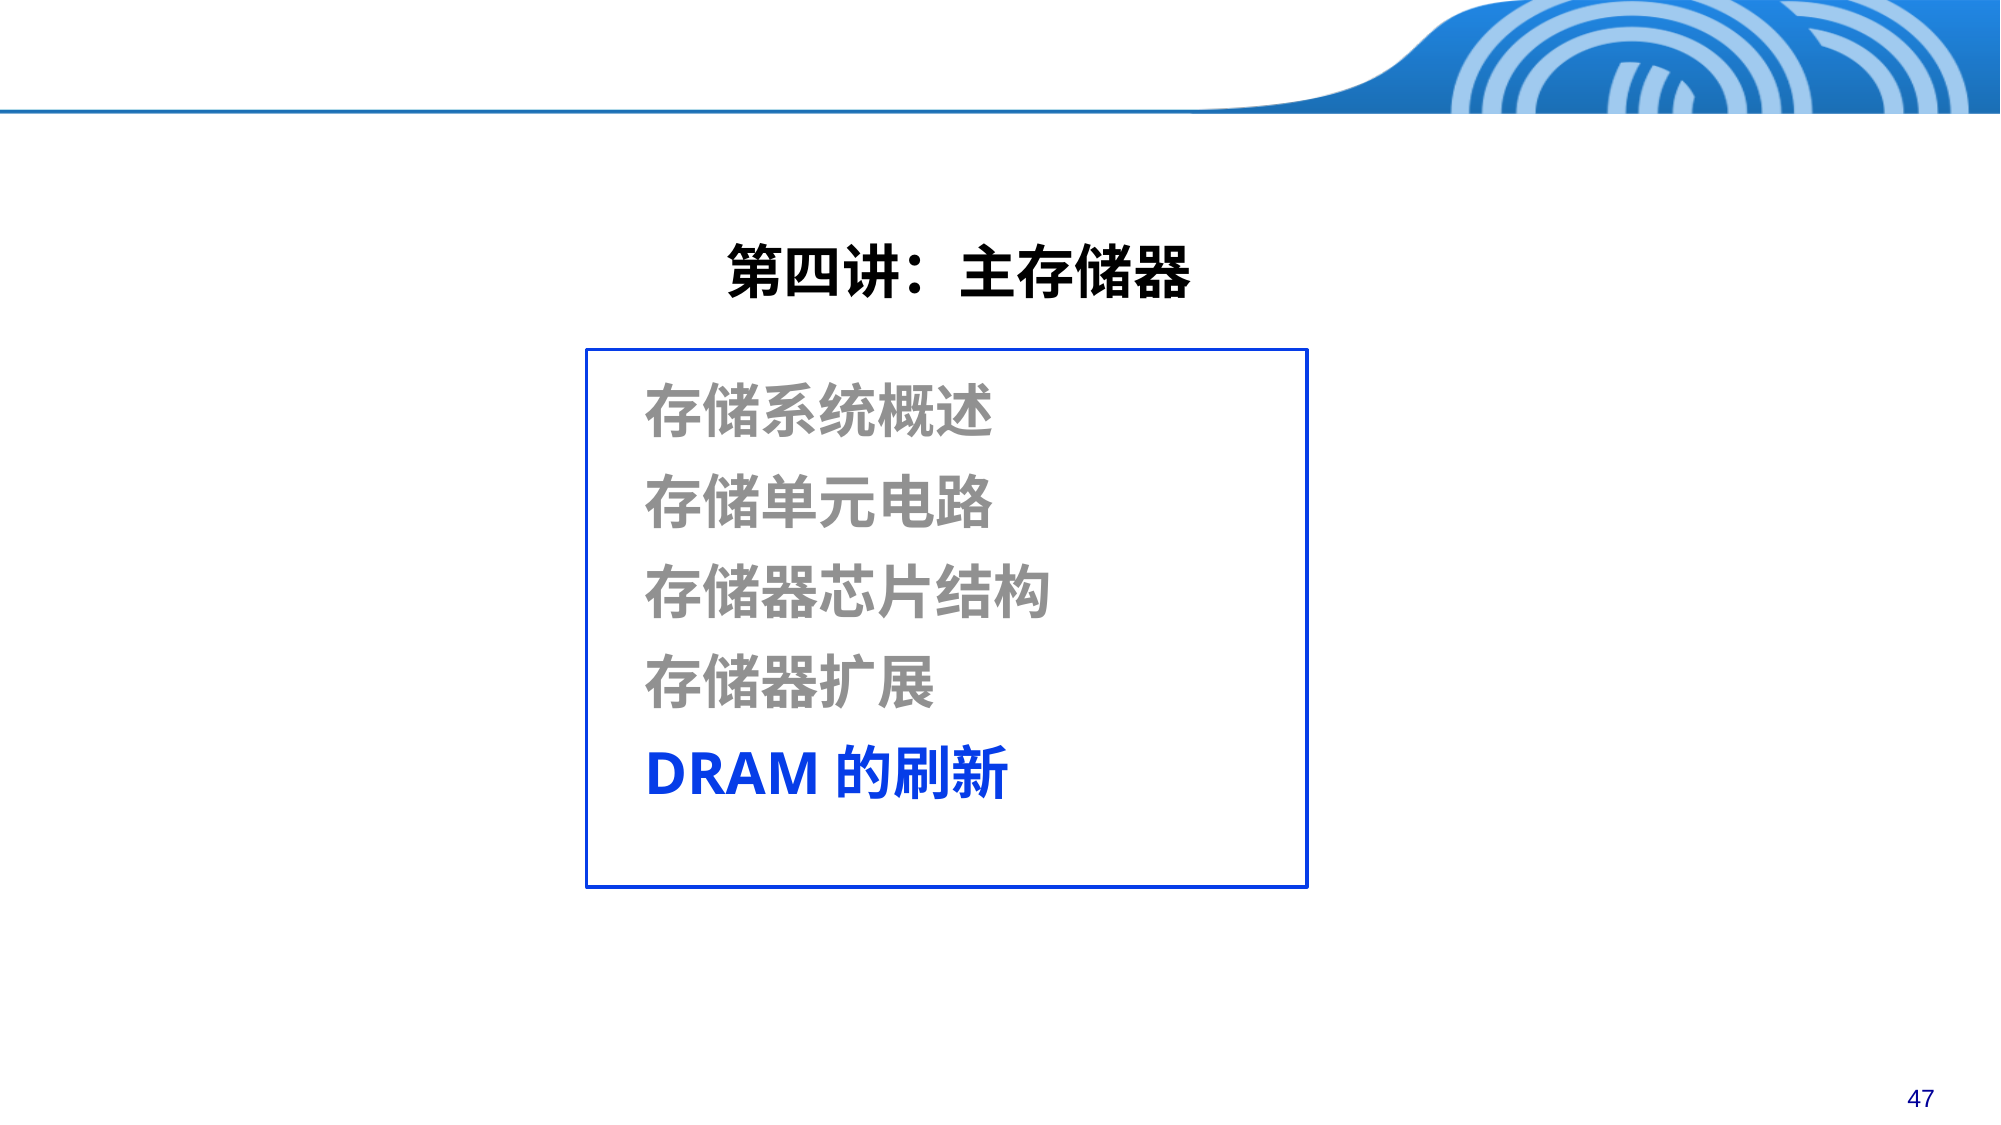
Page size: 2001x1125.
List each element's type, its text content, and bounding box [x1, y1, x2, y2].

text_box 第四讲：主存储器 [574, 237, 1343, 327]
text_box [586, 349, 1307, 887]
text_box 存储系统概述 存储单元电路 存储器芯片结构 存储器扩展 DRAM的刷新 [633, 369, 1355, 971]
picture [0, 0, 2000, 114]
